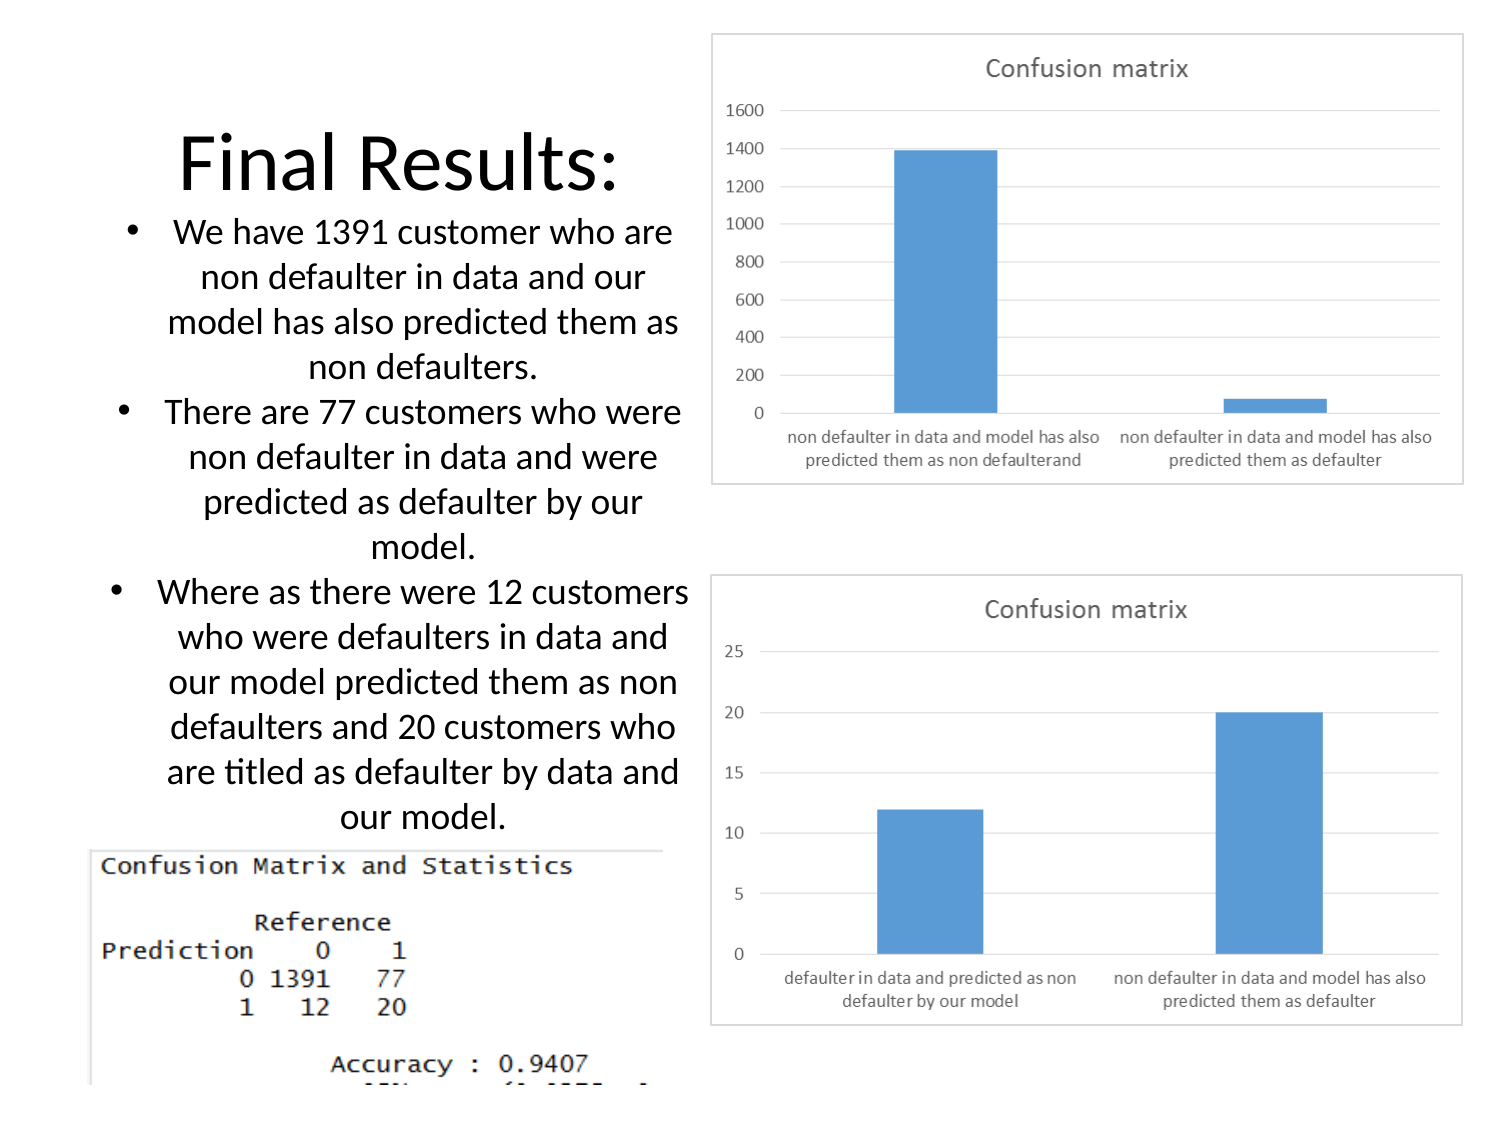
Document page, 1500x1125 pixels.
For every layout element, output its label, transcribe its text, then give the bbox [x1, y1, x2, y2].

picture [87, 849, 663, 1085]
picture [710, 574, 1463, 1026]
picture [711, 32, 1464, 485]
text_box Final Results: We have 1391 customer who are non defaulter in data and our model has also predicted them as non defaulters. There are 77 customers who were non defaulter in data and were predicted as defaulter by our model. Where as there were 12 customers who were defaulters in data and our model predicted them as non defaulters and 20 customers who are titled as defaulter by data and our model. [87, 99, 713, 1125]
